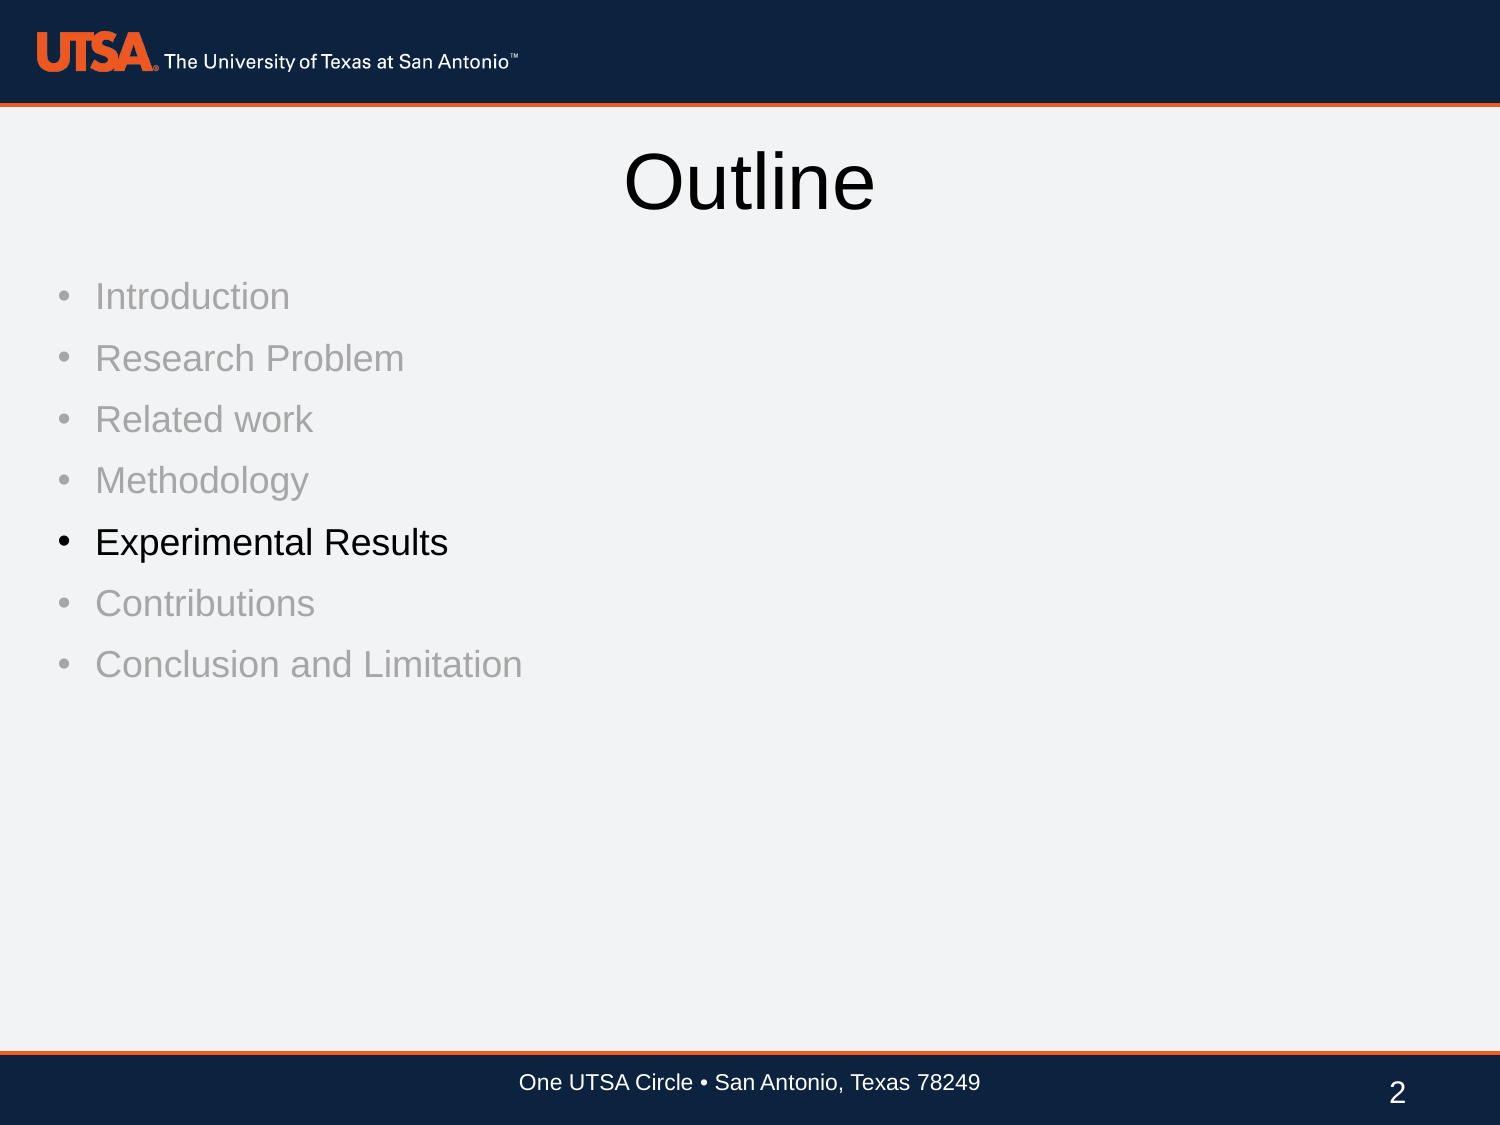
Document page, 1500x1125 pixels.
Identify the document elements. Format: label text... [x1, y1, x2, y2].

picture [37, 31, 518, 72]
list Introduction Research Problem Related work​ Methodology​ Experimental Results Contributions​ Conclusion​ and Limitation [42, 270, 1466, 919]
list One UTSA Circle • San Antonio, Texas 78249 [42, 1063, 1458, 1125]
title Outline [38, 132, 1462, 235]
text_box 2 [1374, 1064, 1445, 1117]
